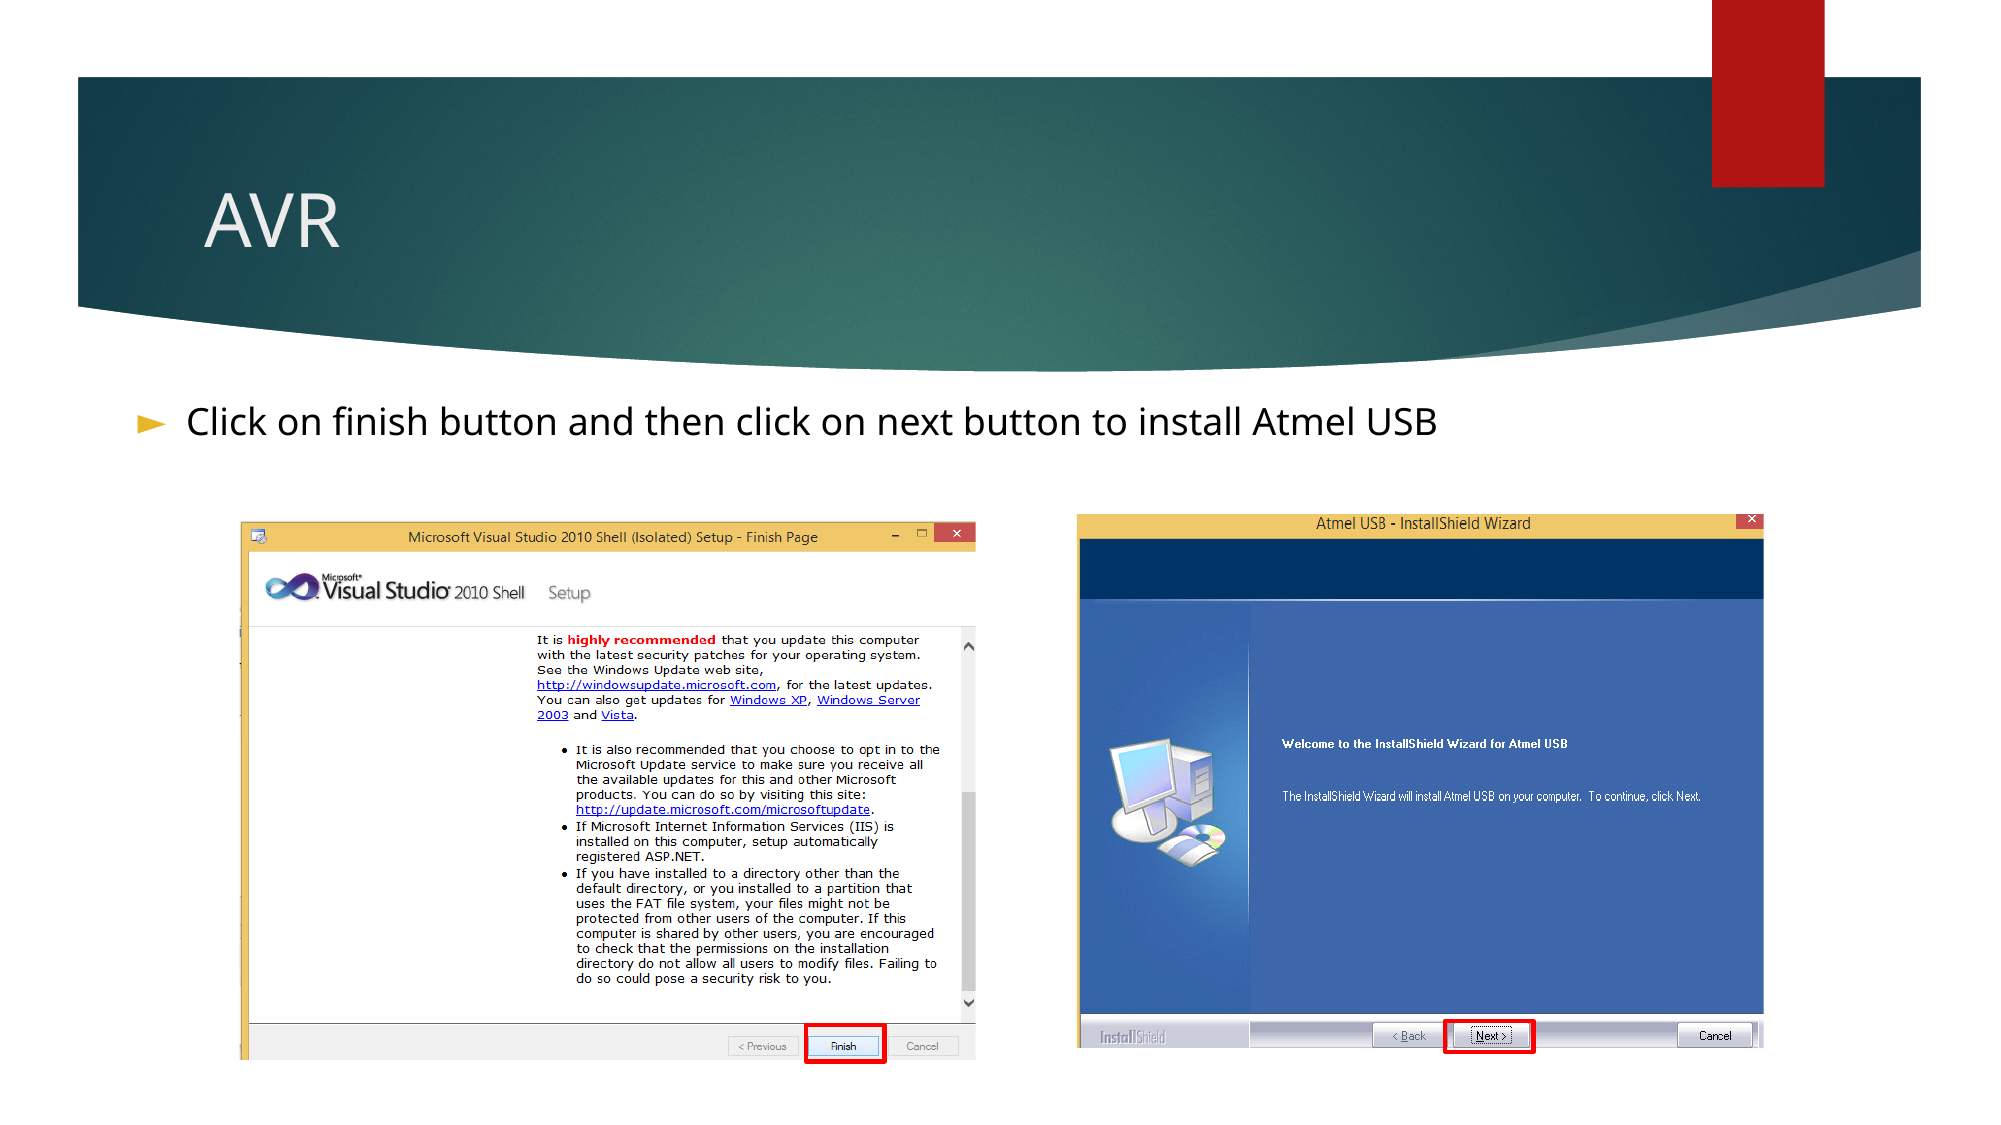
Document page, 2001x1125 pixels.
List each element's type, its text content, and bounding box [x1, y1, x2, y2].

text_box [1443, 1048, 1536, 1054]
title AVR [189, 159, 1638, 276]
picture [1076, 514, 1764, 1048]
text_box [804, 1060, 887, 1064]
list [239, 518, 976, 1060]
text_box Click on finish button and then click on next button to install Atmel USB [123, 390, 1622, 496]
